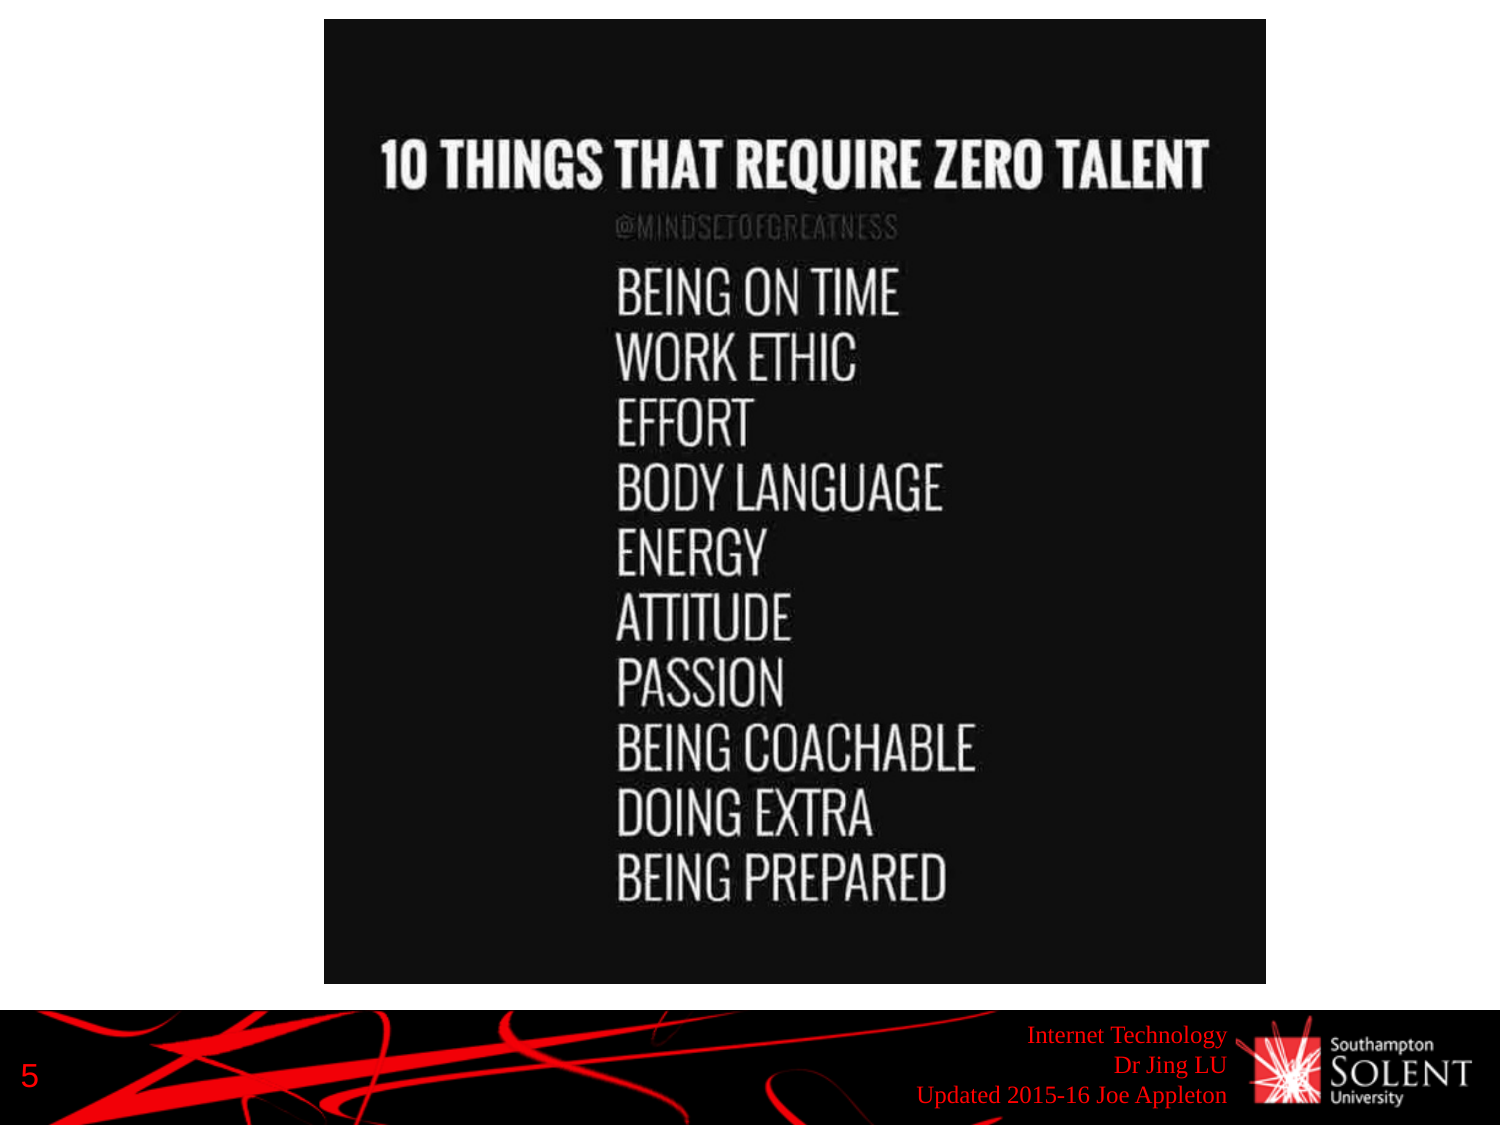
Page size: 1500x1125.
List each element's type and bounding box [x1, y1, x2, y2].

picture [324, 18, 1266, 984]
picture [0, 1010, 1500, 1125]
